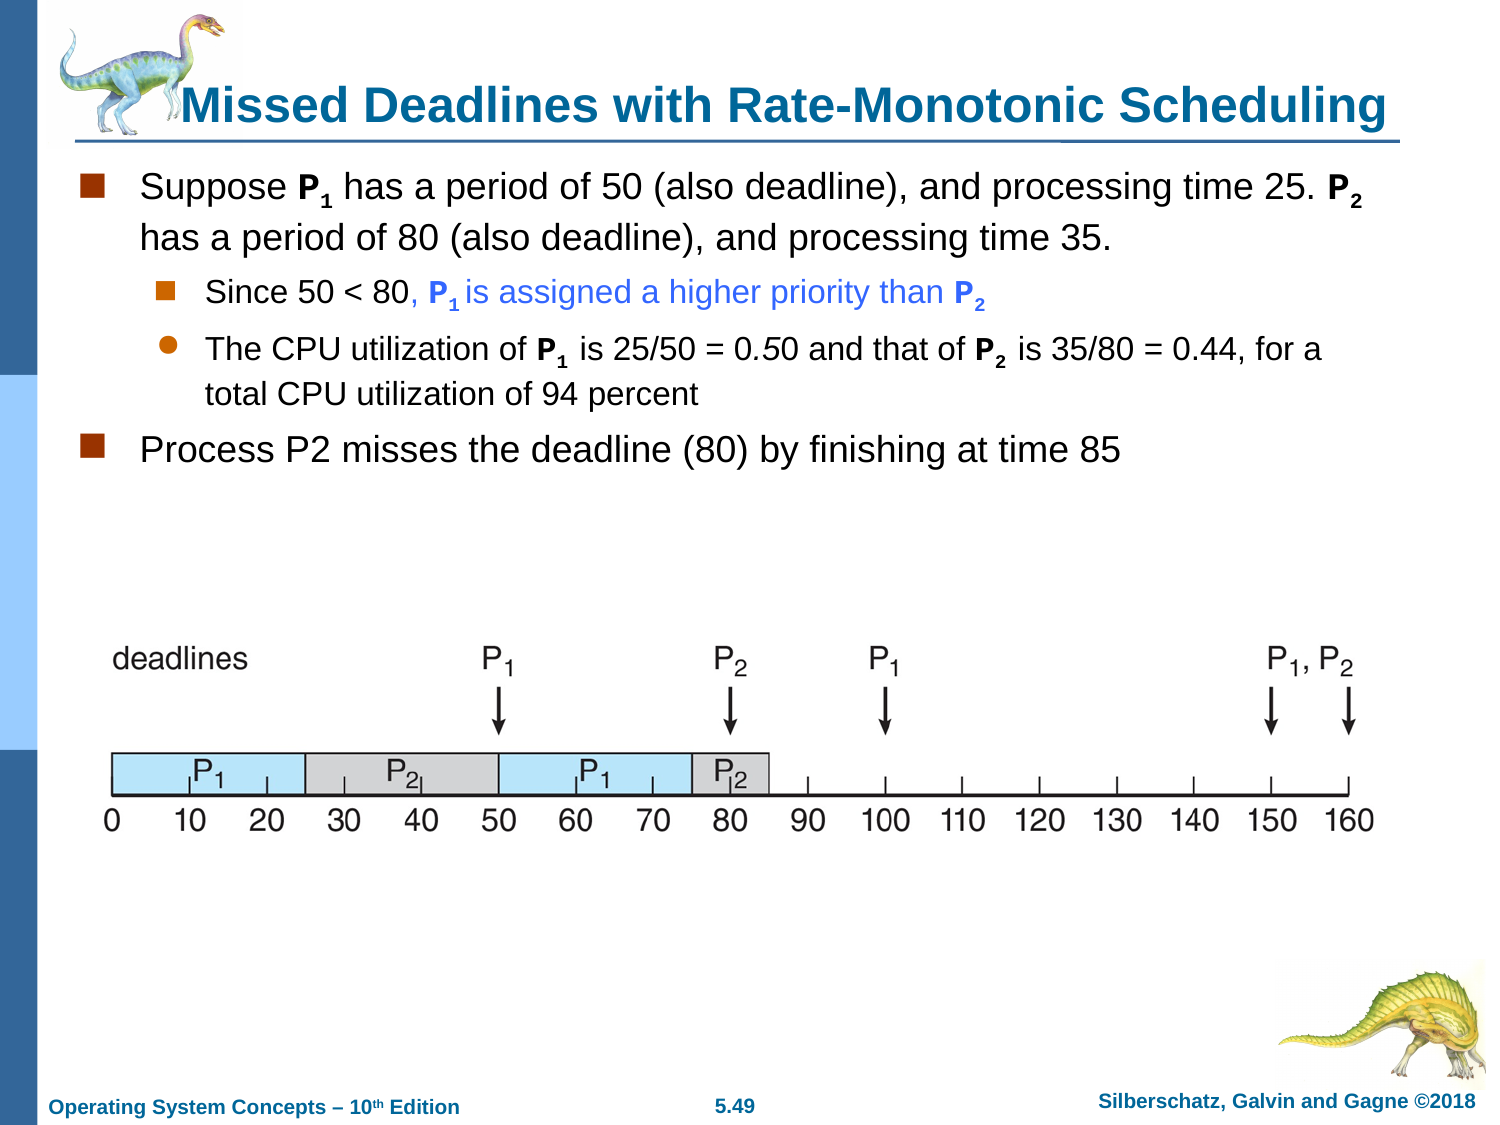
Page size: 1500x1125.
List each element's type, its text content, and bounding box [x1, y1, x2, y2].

title Missed Deadlines with Rate-Monotonic Scheduling [143, 45, 1426, 141]
picture [102, 641, 1375, 838]
picture [46, 0, 243, 149]
list Suppose P1 has a period of 50 (also deadline), and processing time 25. P2 has a period of 80 (also deadline), and processing time 35. Since 50 < 80, P1 is assigned a higher priority than P2 The CPU utilization of P1 is 25/50 = 0.50 and that of P2 is 35/80 = 0.44, for a total CPU utilization of 94 percent Process P2 misses the deadline (80) by finishing at time 85 [67, 154, 1395, 536]
picture [1275, 959, 1486, 1090]
